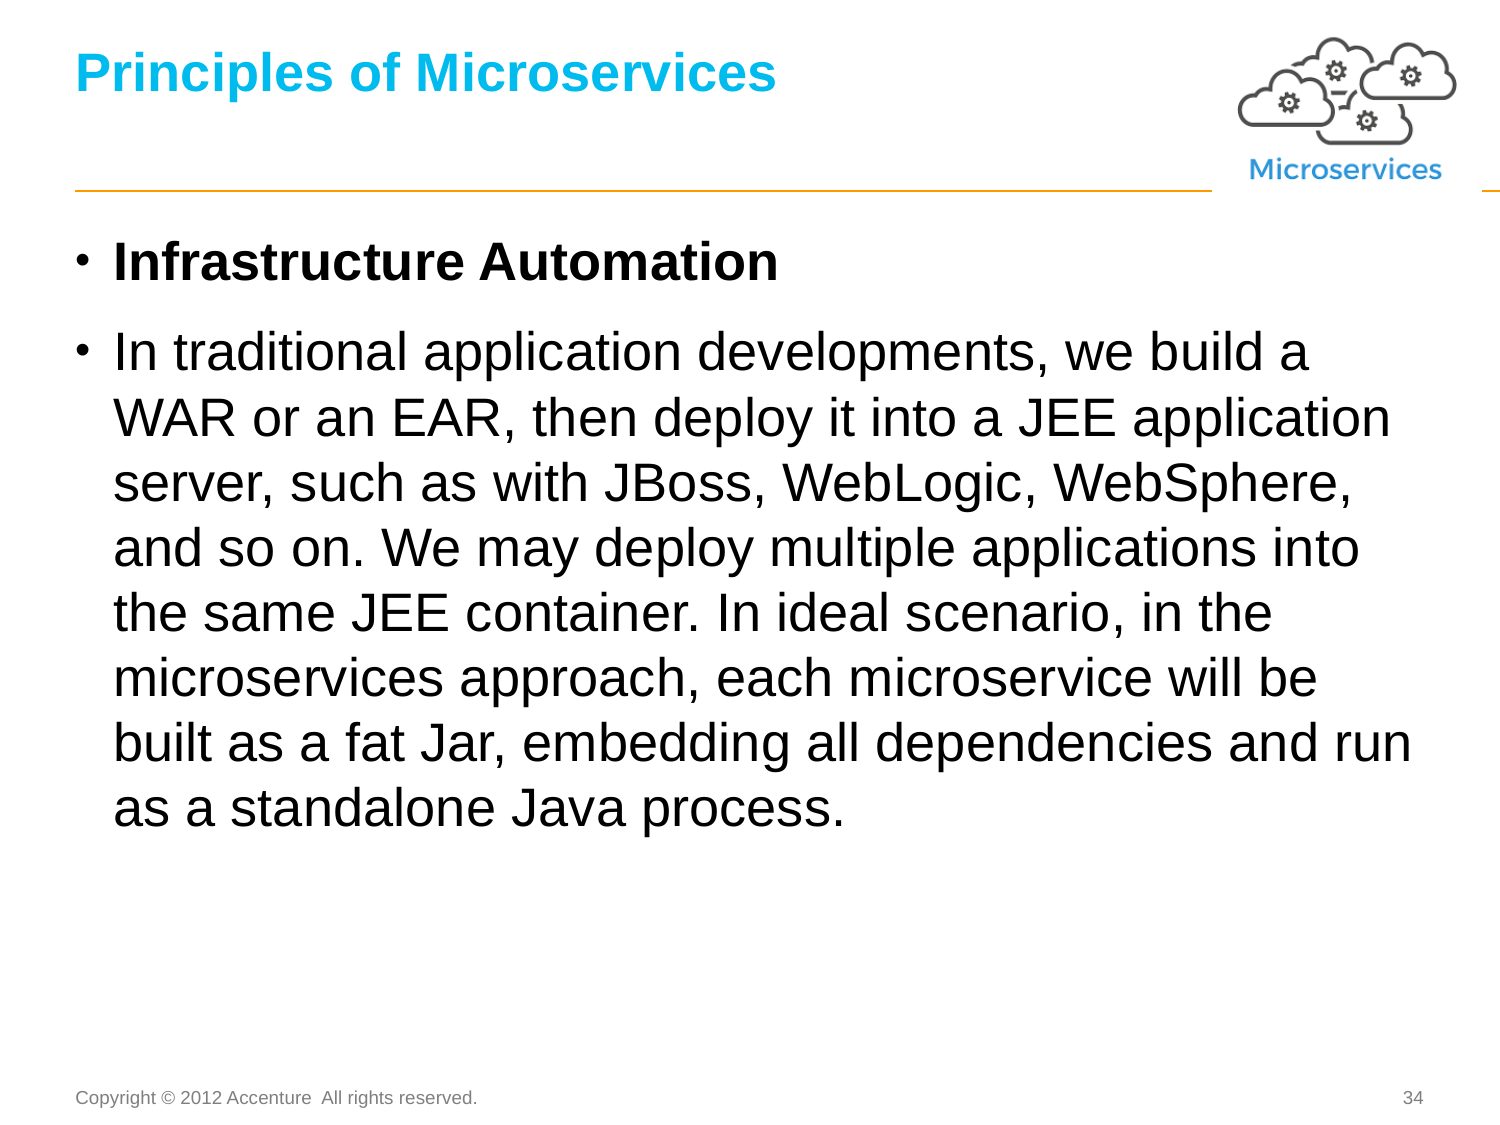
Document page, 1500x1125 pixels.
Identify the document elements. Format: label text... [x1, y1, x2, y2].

list Infrastructure Automation In traditional application developments, we build a WAR or an EAR, then deploy it into a JEE application server, such as with JBoss, WebLogic, WebSphere, and so on. We may deploy multiple applications into the same JEE container. In ideal scenario, in the microservices approach, each microservice will be built as a fat Jar, embedding all dependencies and run as a standalone Java process. [75, 226, 1425, 1018]
picture [1212, 1, 1482, 203]
title Principles of Microservices [75, 27, 1422, 157]
